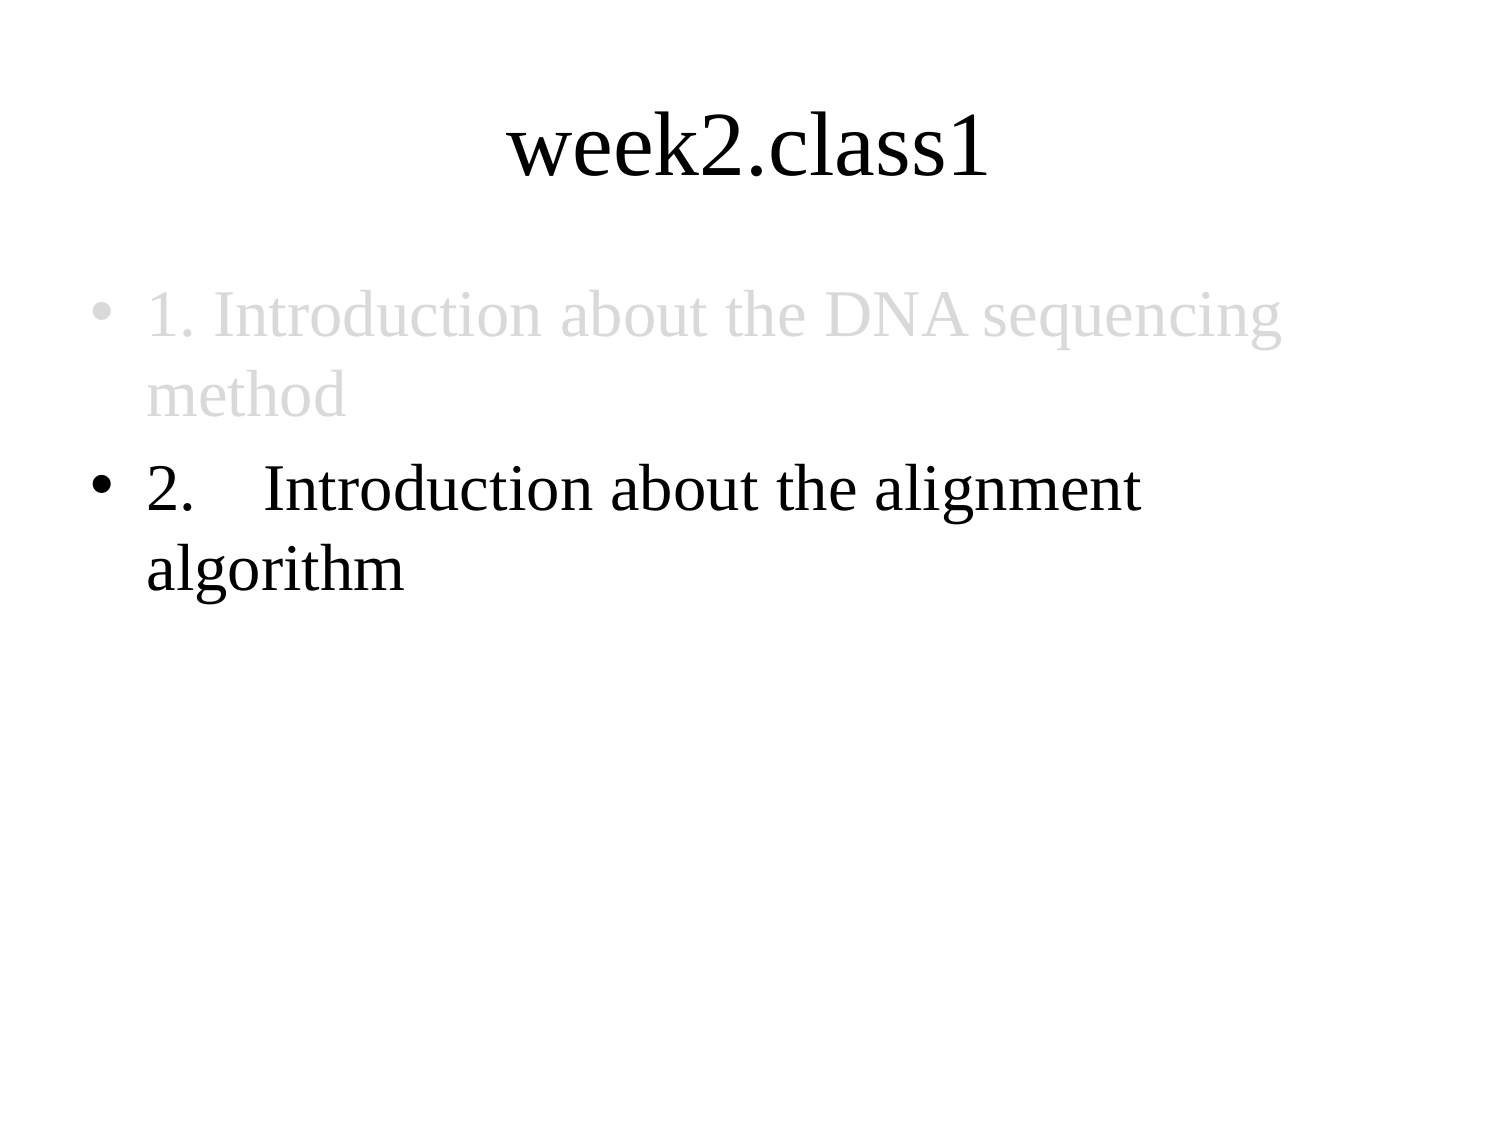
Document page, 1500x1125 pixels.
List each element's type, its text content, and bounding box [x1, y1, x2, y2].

title week2.class1 [75, 45, 1425, 233]
list 1. Introduction about the DNA sequencing method 2. Introduction about the alignment algorithm [75, 262, 1425, 1005]
